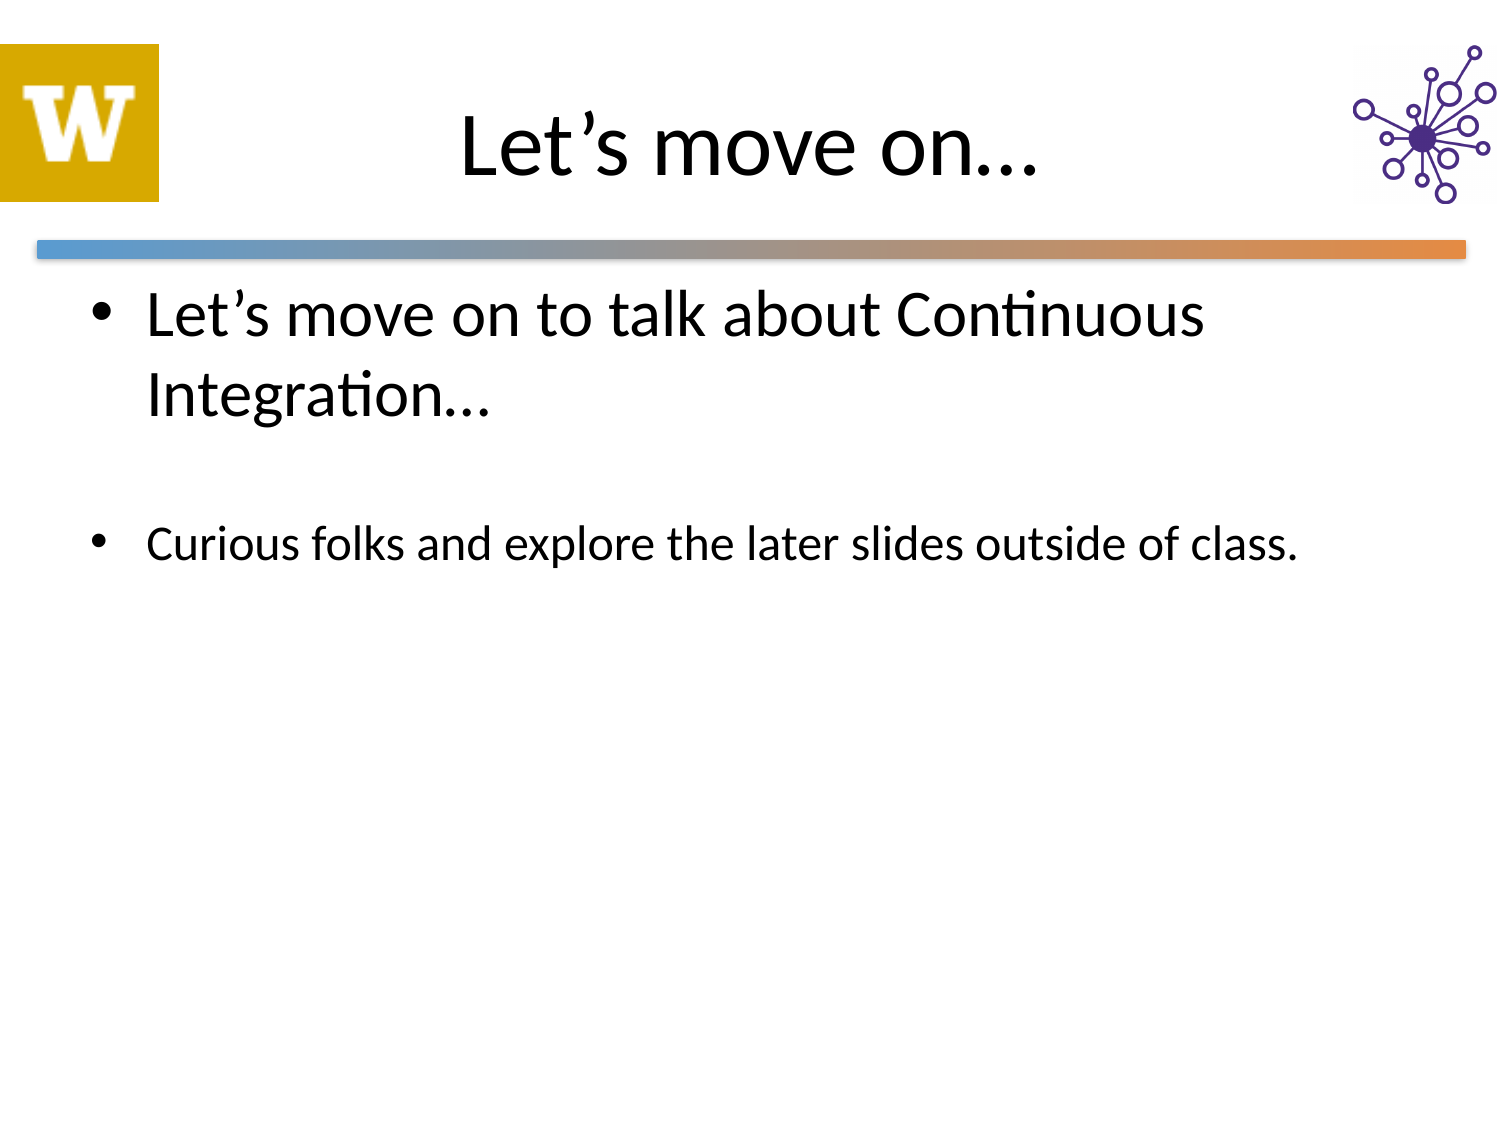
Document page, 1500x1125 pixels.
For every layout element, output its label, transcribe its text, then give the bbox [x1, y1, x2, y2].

picture [1425, 45, 1497, 204]
title Let’s move on… [75, 45, 1425, 233]
list Let’s move on to talk about Continuous Integration… Curious folks and explore the later slides outside of class. [75, 262, 1425, 1093]
picture [0, 44, 159, 202]
